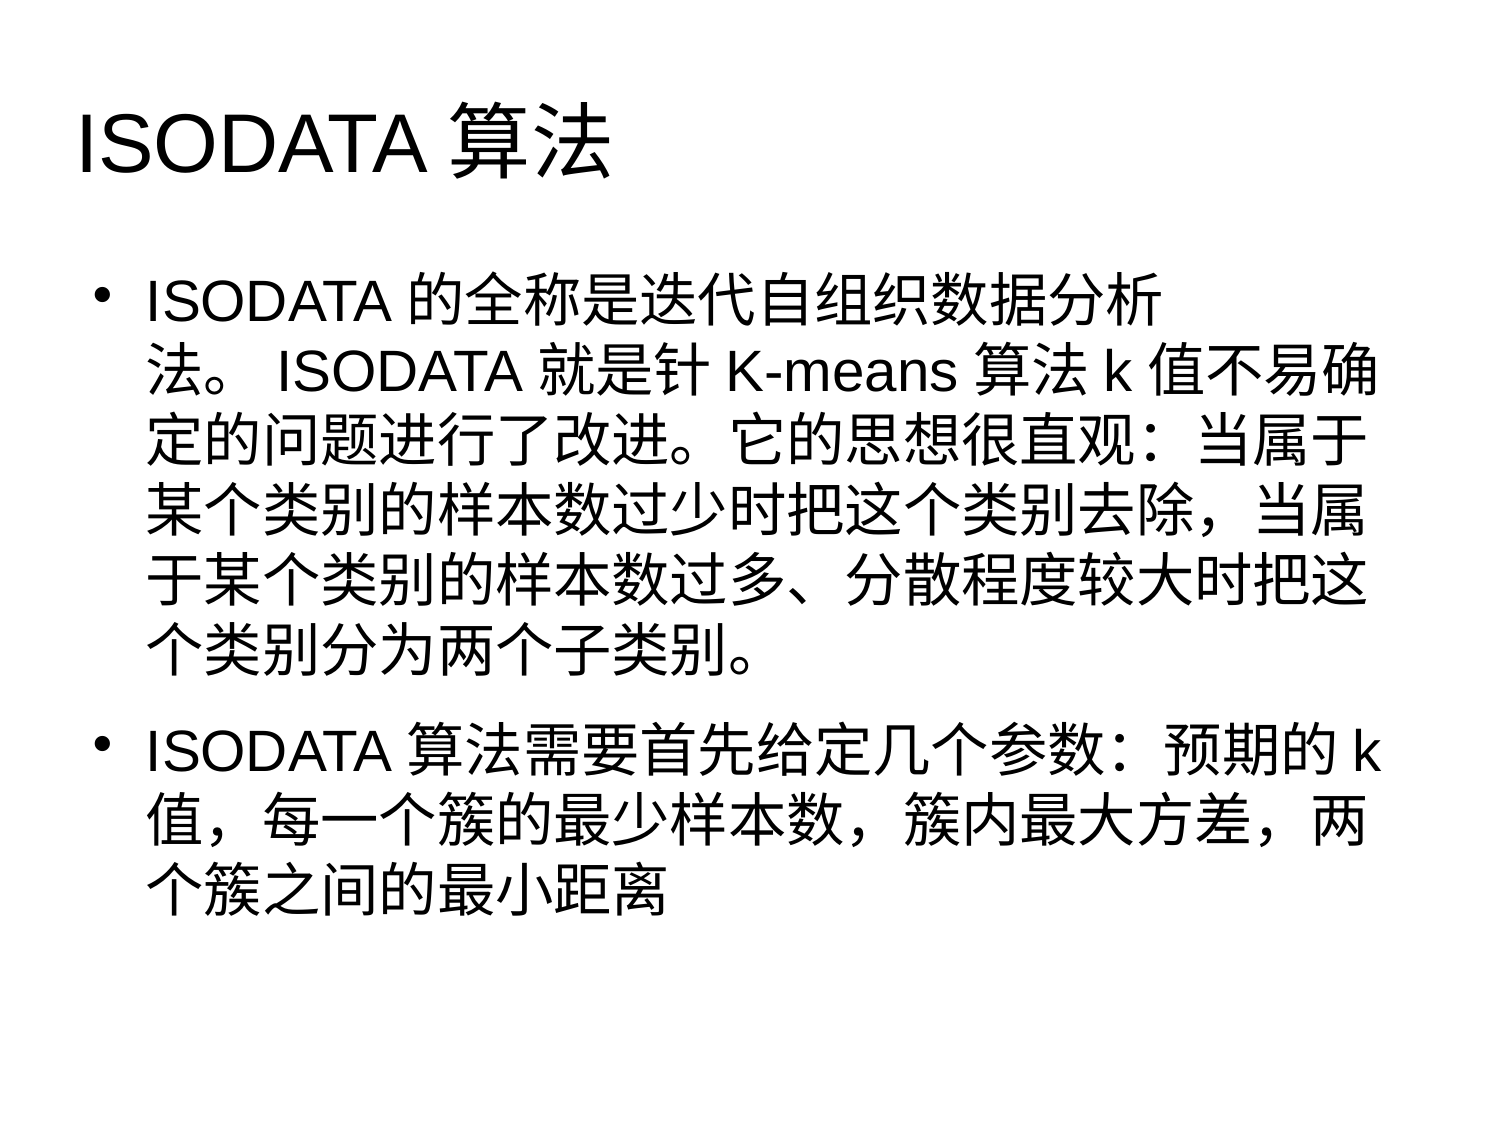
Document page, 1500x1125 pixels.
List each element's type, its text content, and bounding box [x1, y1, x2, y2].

title ISODATA算法 [75, 44, 1425, 233]
